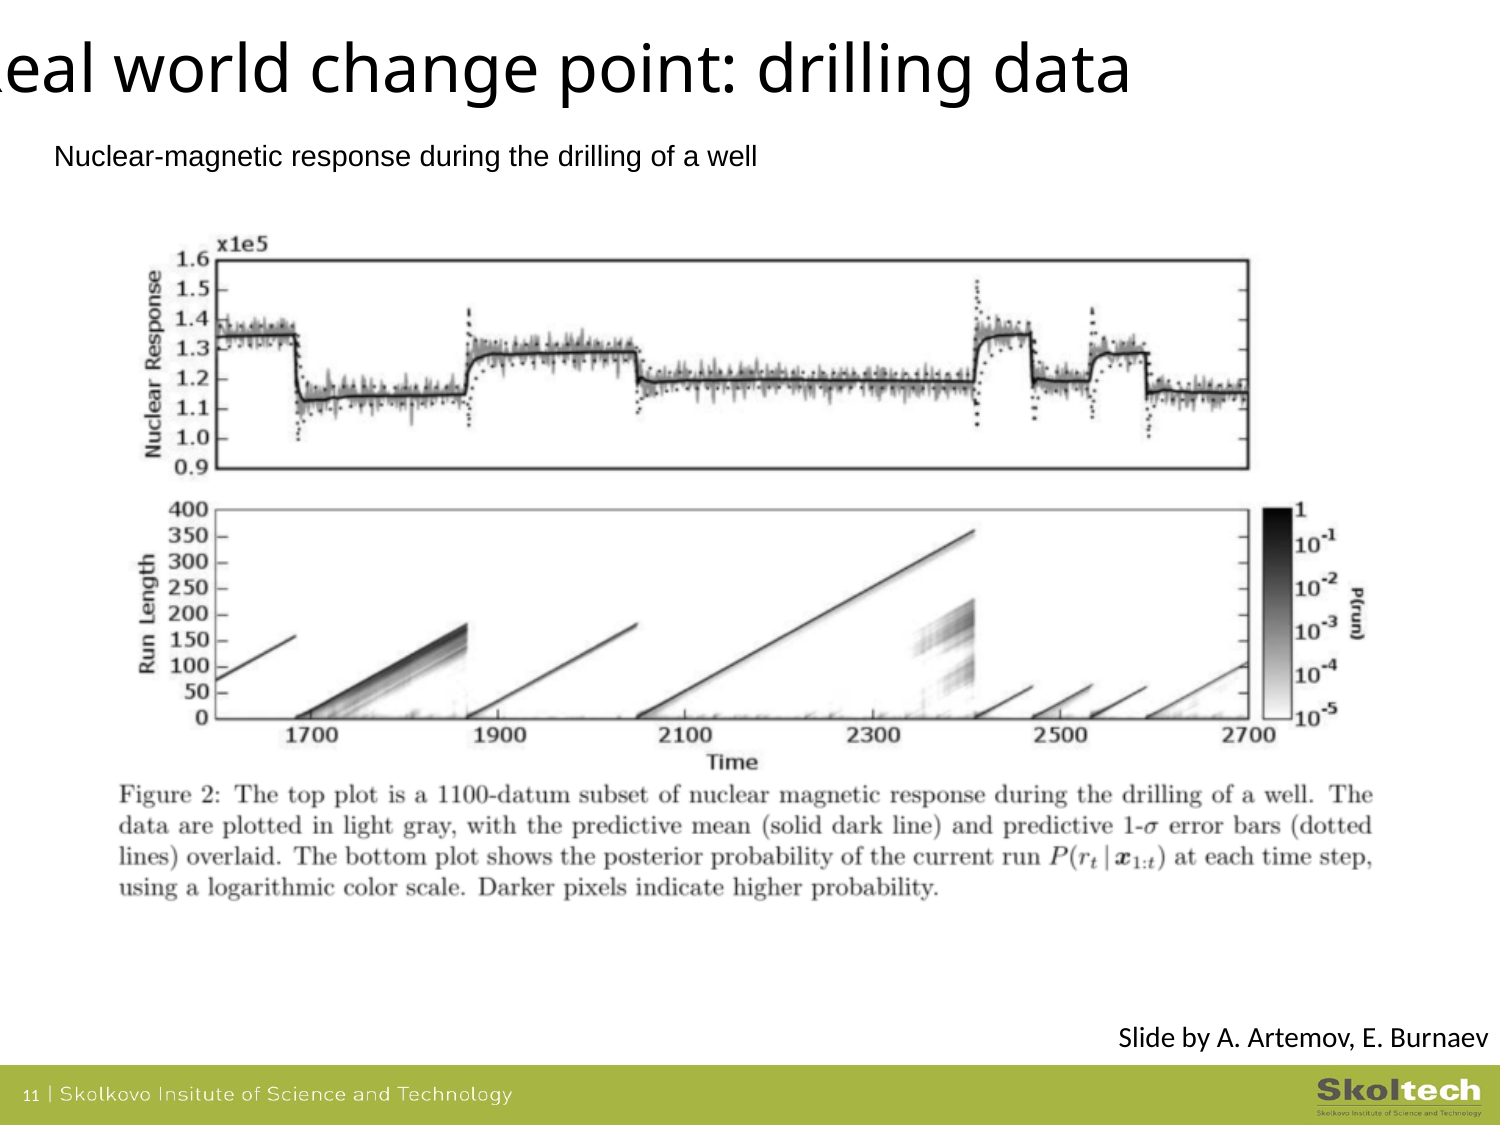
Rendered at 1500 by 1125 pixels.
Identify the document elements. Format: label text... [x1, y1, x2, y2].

text_box Slide by A. Artemov, E. Burnaev [1111, 1010, 1497, 1061]
text_box Nuclear-magnetic response during the drilling of a well [39, 129, 790, 180]
picture [0, 1064, 1500, 1125]
picture [110, 219, 1390, 906]
text_box Real world change point: drilling data [0, 18, 1142, 114]
